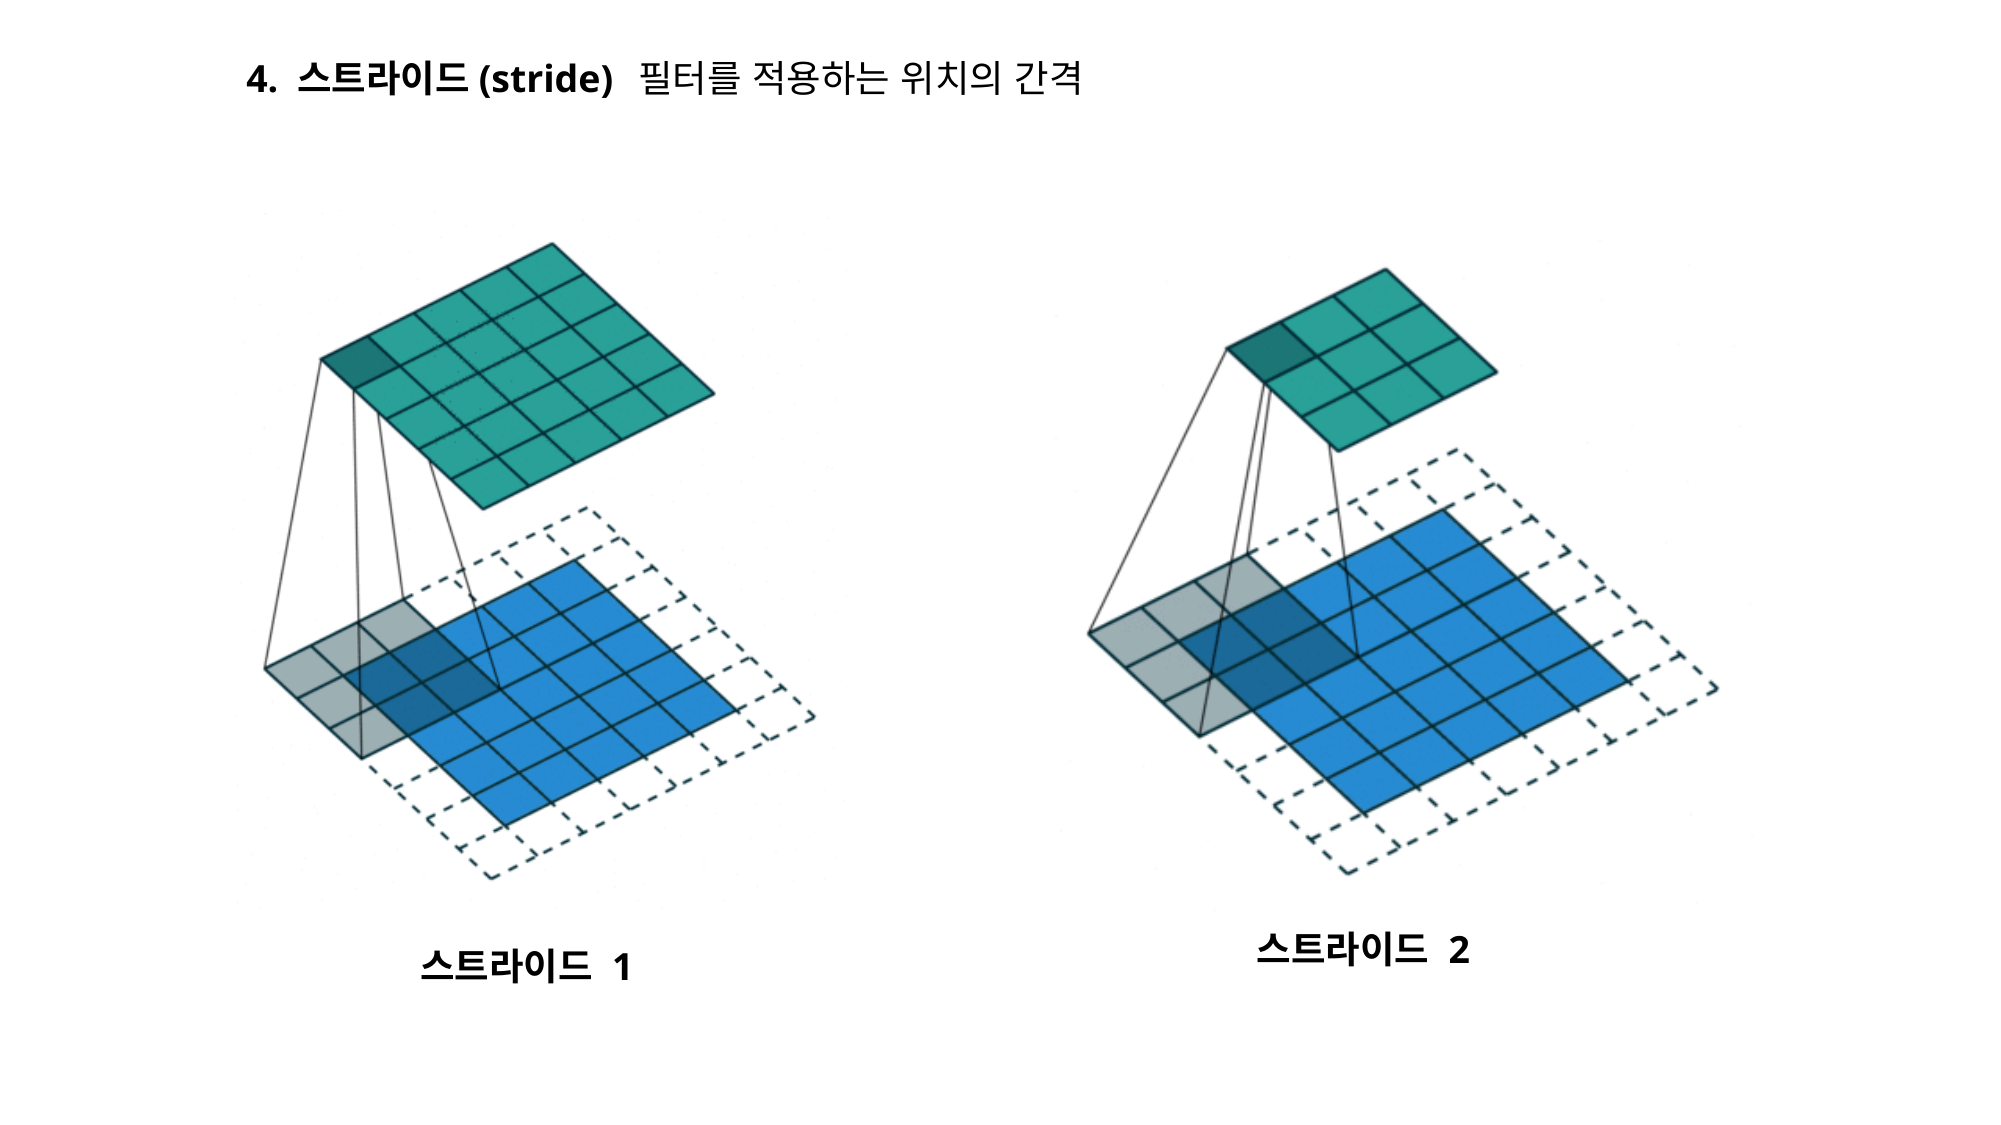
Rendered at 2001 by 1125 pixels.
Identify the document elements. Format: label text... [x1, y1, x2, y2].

picture [231, 210, 849, 913]
text_box 4. 스트라이드(stride) [231, 47, 1016, 108]
text_box 스트라이드 1 [405, 935, 891, 996]
text_box 스트라이드 2 [1241, 918, 1728, 979]
picture [1049, 231, 1757, 913]
text_box 필터를 적용하는 위치의 간격 [1016, 47, 1787, 108]
